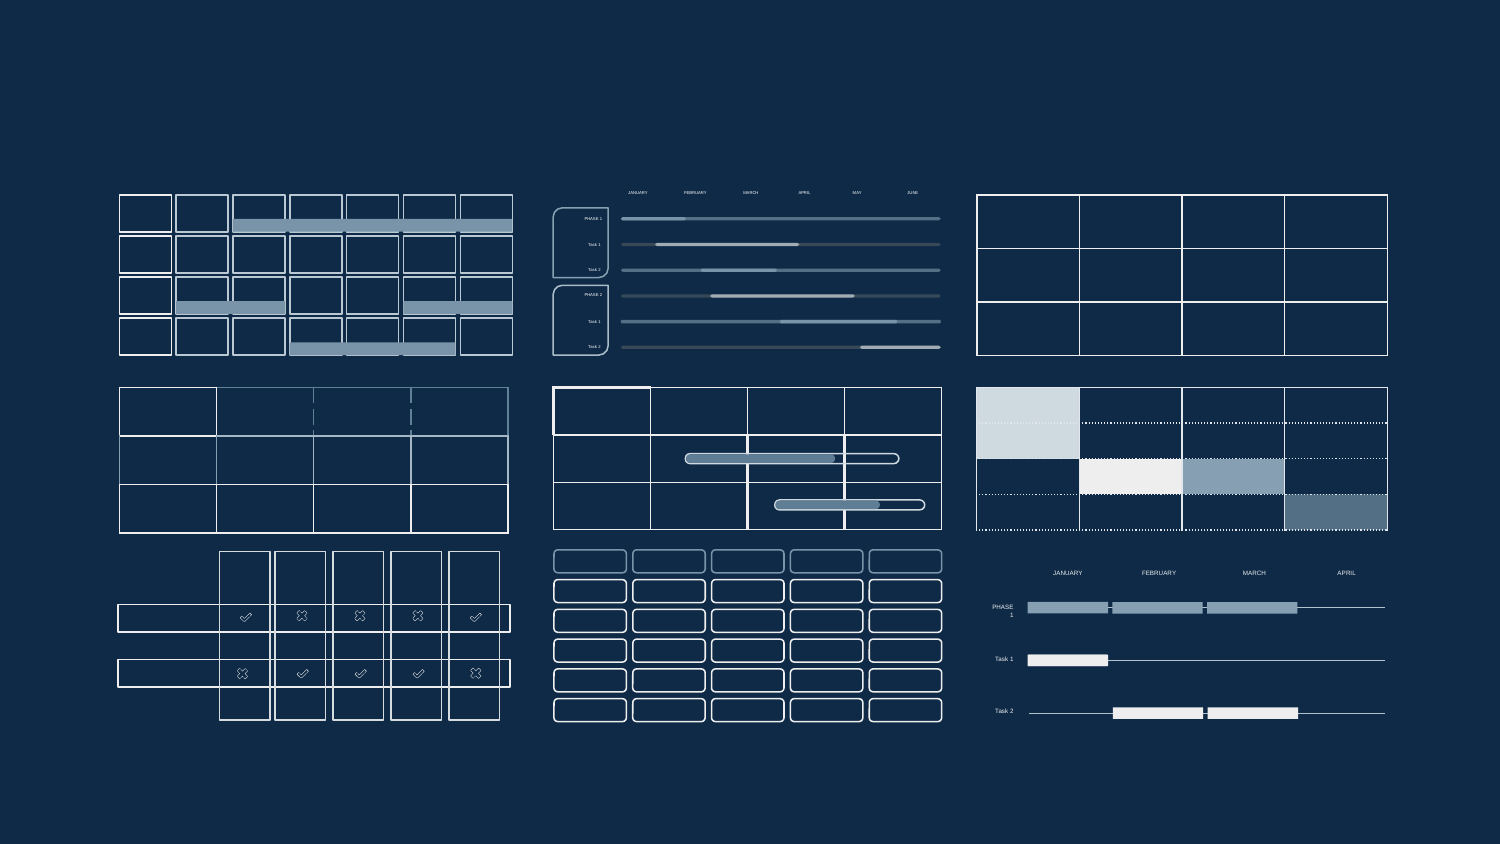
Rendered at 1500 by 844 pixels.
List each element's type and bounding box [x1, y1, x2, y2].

table_cell [1080, 494, 1181, 530]
table_header [845, 388, 941, 434]
table_cell [977, 494, 1079, 530]
table_cell [1080, 423, 1181, 459]
table_cell [1285, 494, 1387, 530]
table_cell [977, 459, 1079, 494]
table_header [1285, 388, 1387, 423]
table_cell [120, 437, 216, 484]
table_header [748, 388, 844, 434]
table_cell [1285, 249, 1387, 301]
table_cell [1285, 303, 1387, 355]
table_cell [651, 436, 746, 482]
table_cell [749, 472, 843, 482]
table_header [977, 388, 1079, 423]
table_header [978, 196, 1079, 248]
table_cell [554, 436, 650, 482]
table_cell [1080, 249, 1181, 301]
table_cell [412, 485, 507, 532]
table_header [411, 388, 507, 435]
table_cell [846, 483, 941, 529]
table_header [651, 388, 747, 434]
table_cell [749, 436, 843, 452]
table_header [1183, 388, 1284, 423]
text_box [553, 549, 942, 722]
table_header [217, 388, 314, 435]
table_cell [1080, 303, 1181, 355]
table_cell [412, 437, 507, 484]
table_cell [977, 423, 1079, 459]
text_box [119, 194, 513, 356]
text_box [971, 554, 1386, 720]
table_cell [651, 483, 746, 529]
table_cell [749, 483, 843, 529]
table_cell [1285, 459, 1387, 494]
text_box [685, 453, 900, 464]
table_cell [314, 437, 410, 484]
table_cell [1183, 494, 1284, 530]
text_box [117, 551, 511, 721]
table_header [120, 388, 216, 435]
table_cell [120, 485, 216, 532]
table_cell [1183, 303, 1284, 355]
table_cell [217, 437, 313, 484]
text_box [774, 499, 926, 511]
table_cell [846, 436, 941, 482]
table_header [1080, 388, 1181, 423]
table_header [1080, 196, 1181, 248]
table_header [1285, 196, 1387, 248]
table_cell [1183, 423, 1284, 459]
table_cell [978, 303, 1079, 355]
table_cell [1183, 249, 1284, 301]
table_cell [217, 485, 313, 532]
table_header [314, 388, 411, 435]
table_cell [1183, 459, 1284, 494]
table_header [1183, 196, 1284, 248]
table_cell [1285, 423, 1387, 459]
table_cell [978, 249, 1079, 301]
table_cell [314, 485, 410, 532]
table_cell [554, 483, 650, 529]
text_box [552, 189, 942, 356]
table_cell [1080, 459, 1181, 494]
table_header [555, 389, 650, 434]
